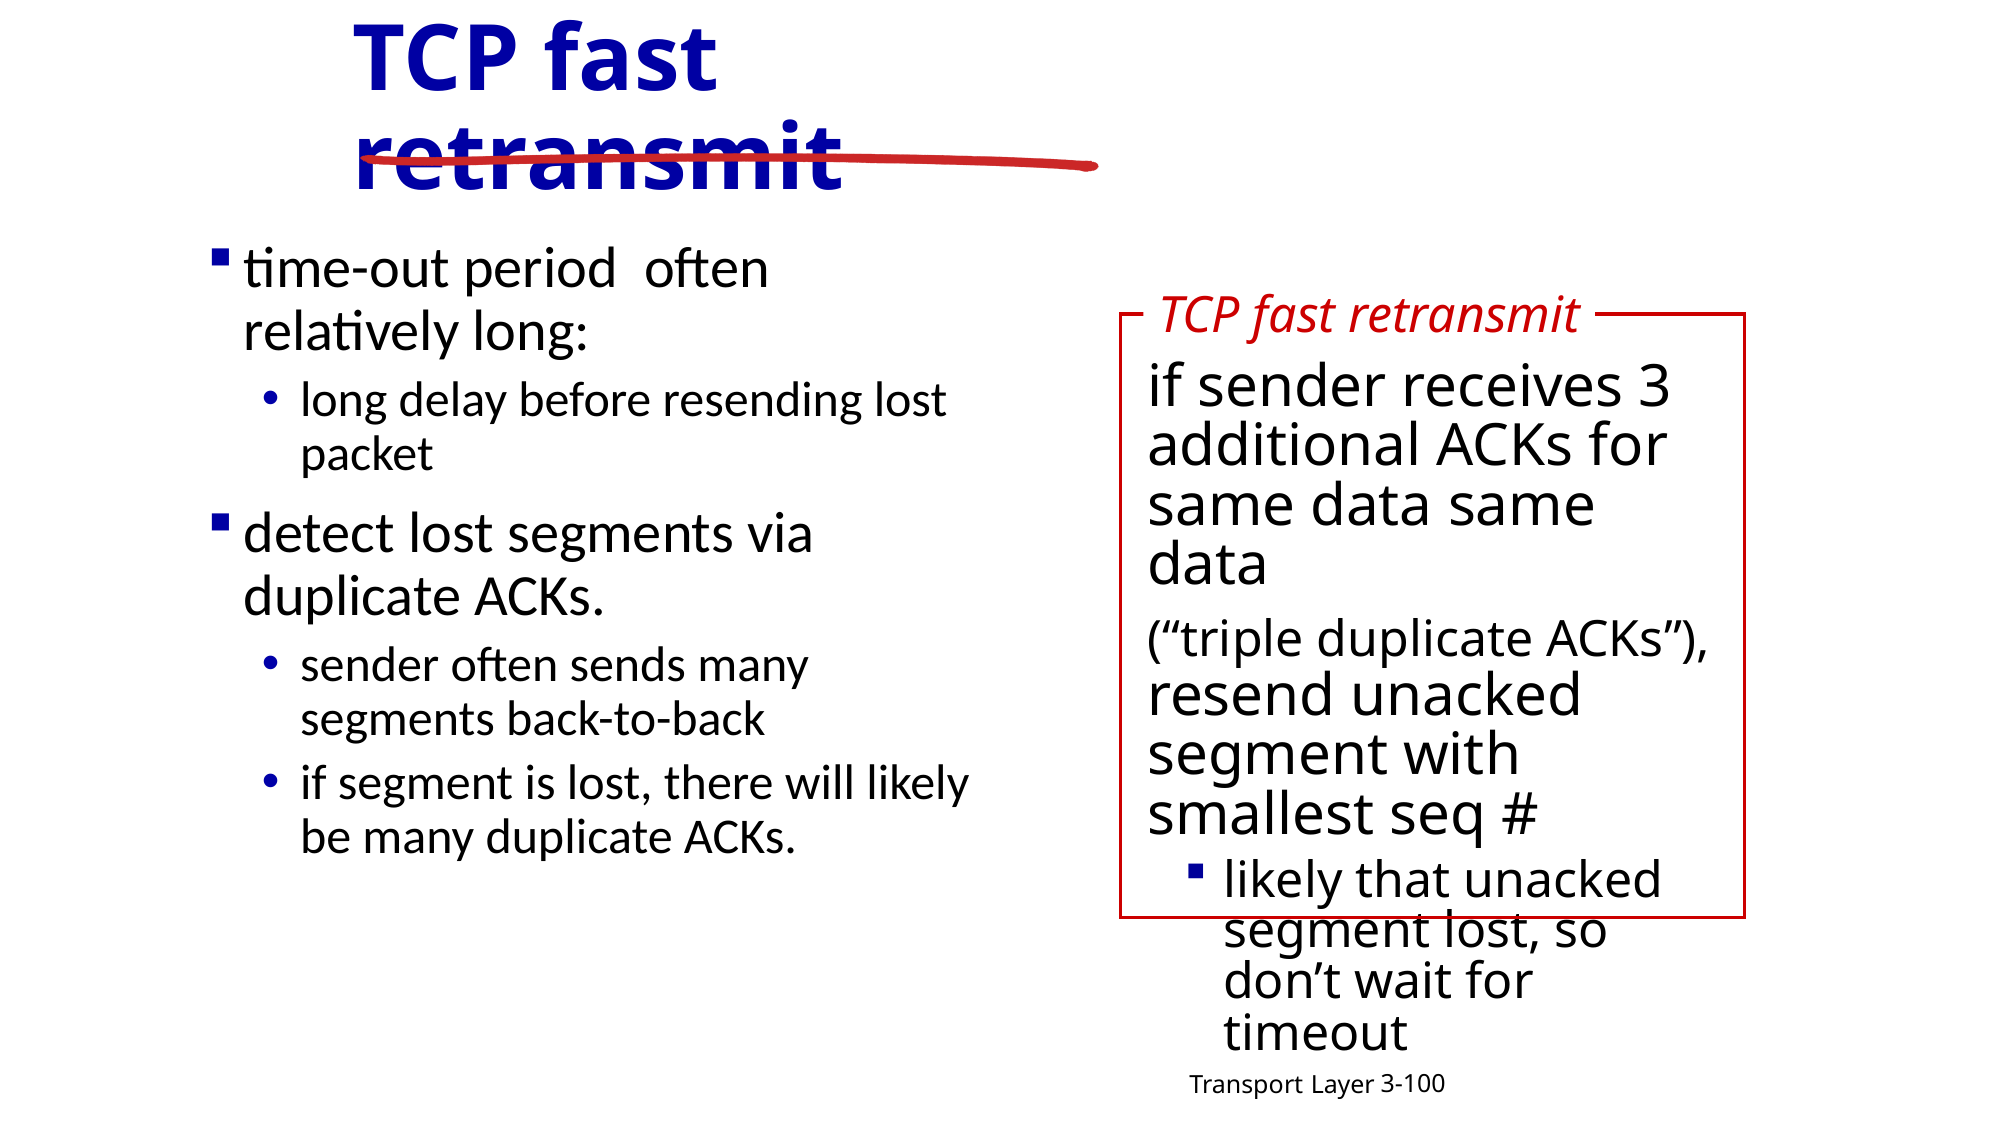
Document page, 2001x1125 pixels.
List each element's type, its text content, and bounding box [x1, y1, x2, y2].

text_box [1120, 313, 1745, 918]
text_box TCP fast retransmit [1143, 275, 1595, 351]
slide_number 3-100 [1365, 1060, 1477, 1106]
footer Transport Layer [914, 1057, 1390, 1105]
text_box if sender receives 3 additional ACKs for same data same data (“triple duplicate ACKs”), resend unacked segment with smallest seq # likely that unacked segment lost, so don’t wait for timeout [1132, 918, 1745, 977]
picture [357, 148, 1108, 177]
list time-out period often relatively long: long delay before resending lost packet detect lost segments via duplicate ACKs. sender often sends many segments back-to-back if segment is lost, there will likely be many duplicate ACKs. [170, 229, 1000, 992]
title TCP fast retransmit [337, 36, 1165, 185]
